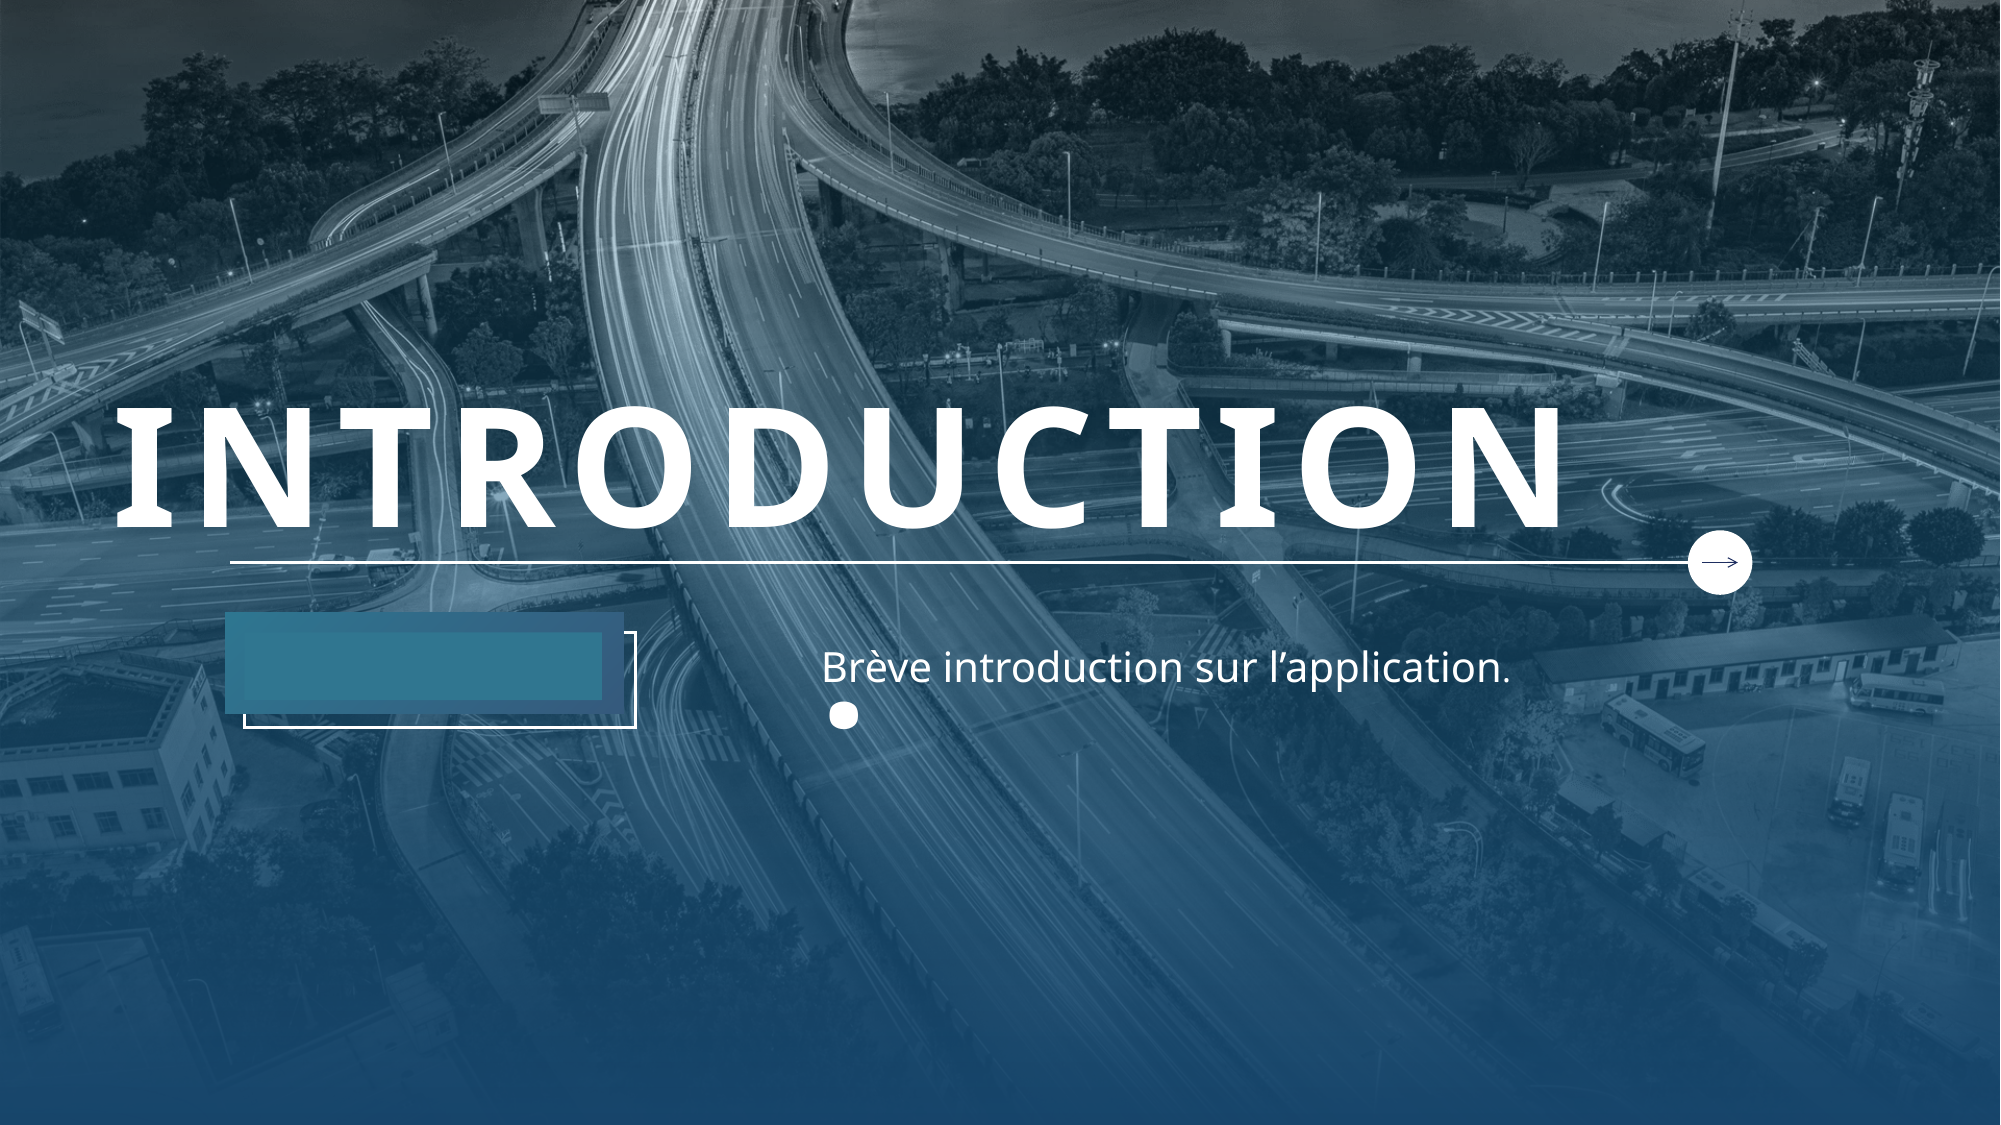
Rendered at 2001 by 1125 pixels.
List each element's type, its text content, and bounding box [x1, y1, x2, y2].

text_box [1687, 530, 1753, 595]
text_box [224, 612, 636, 728]
text_box INTRODUCTION . [112, 360, 1576, 761]
text_box Brève introduction sur l’application. [692, 615, 1640, 691]
text_box [0, 0, 2000, 1125]
